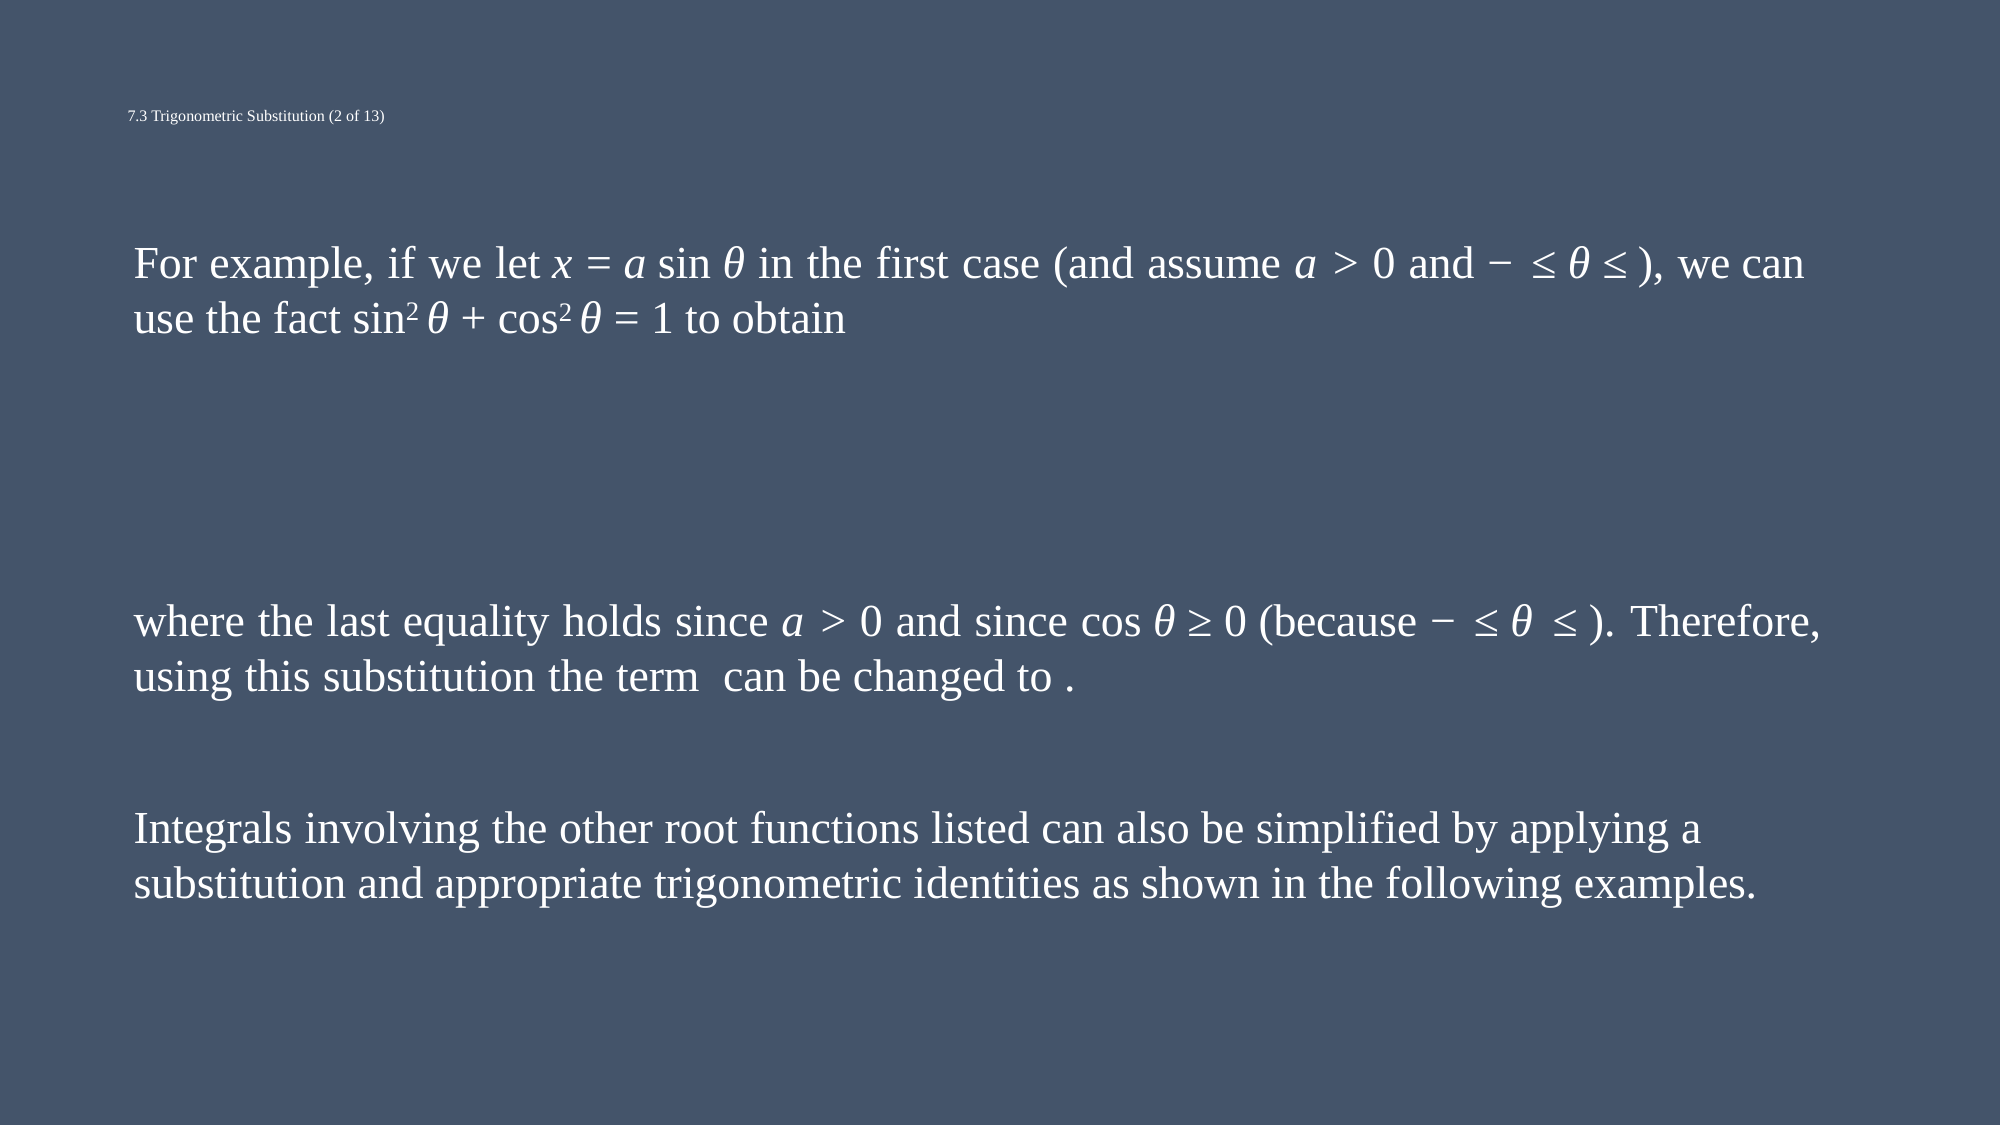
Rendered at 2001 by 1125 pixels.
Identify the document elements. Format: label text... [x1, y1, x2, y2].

title 7.3 Trigonometric Substitution (2 of 13) [112, 99, 1775, 203]
